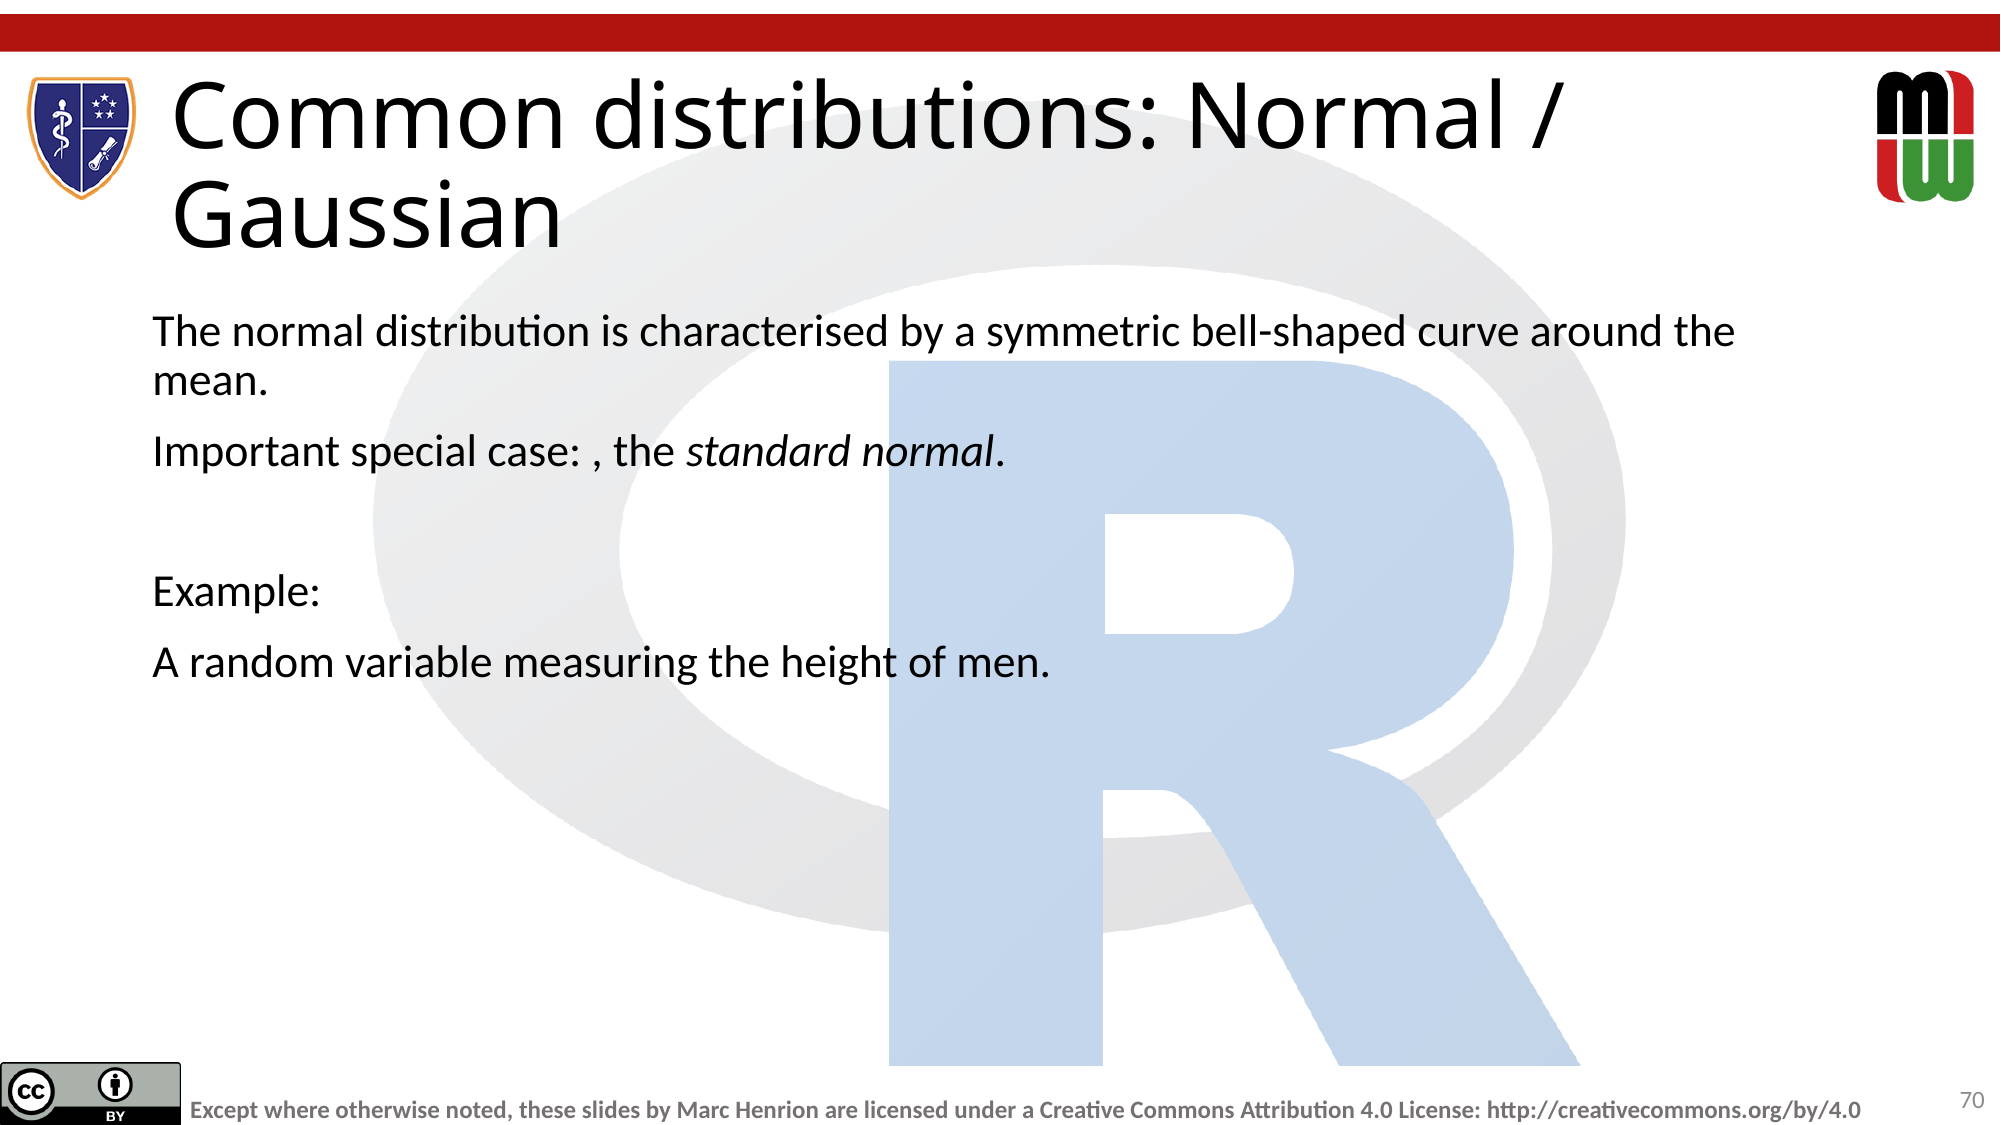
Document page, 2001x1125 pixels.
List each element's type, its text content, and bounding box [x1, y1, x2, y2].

title Common distributions: Normal / Gaussian [155, 59, 1851, 278]
picture [0, 1062, 181, 1125]
slide_number 70 [1550, 1073, 2000, 1125]
picture [0, 53, 161, 215]
